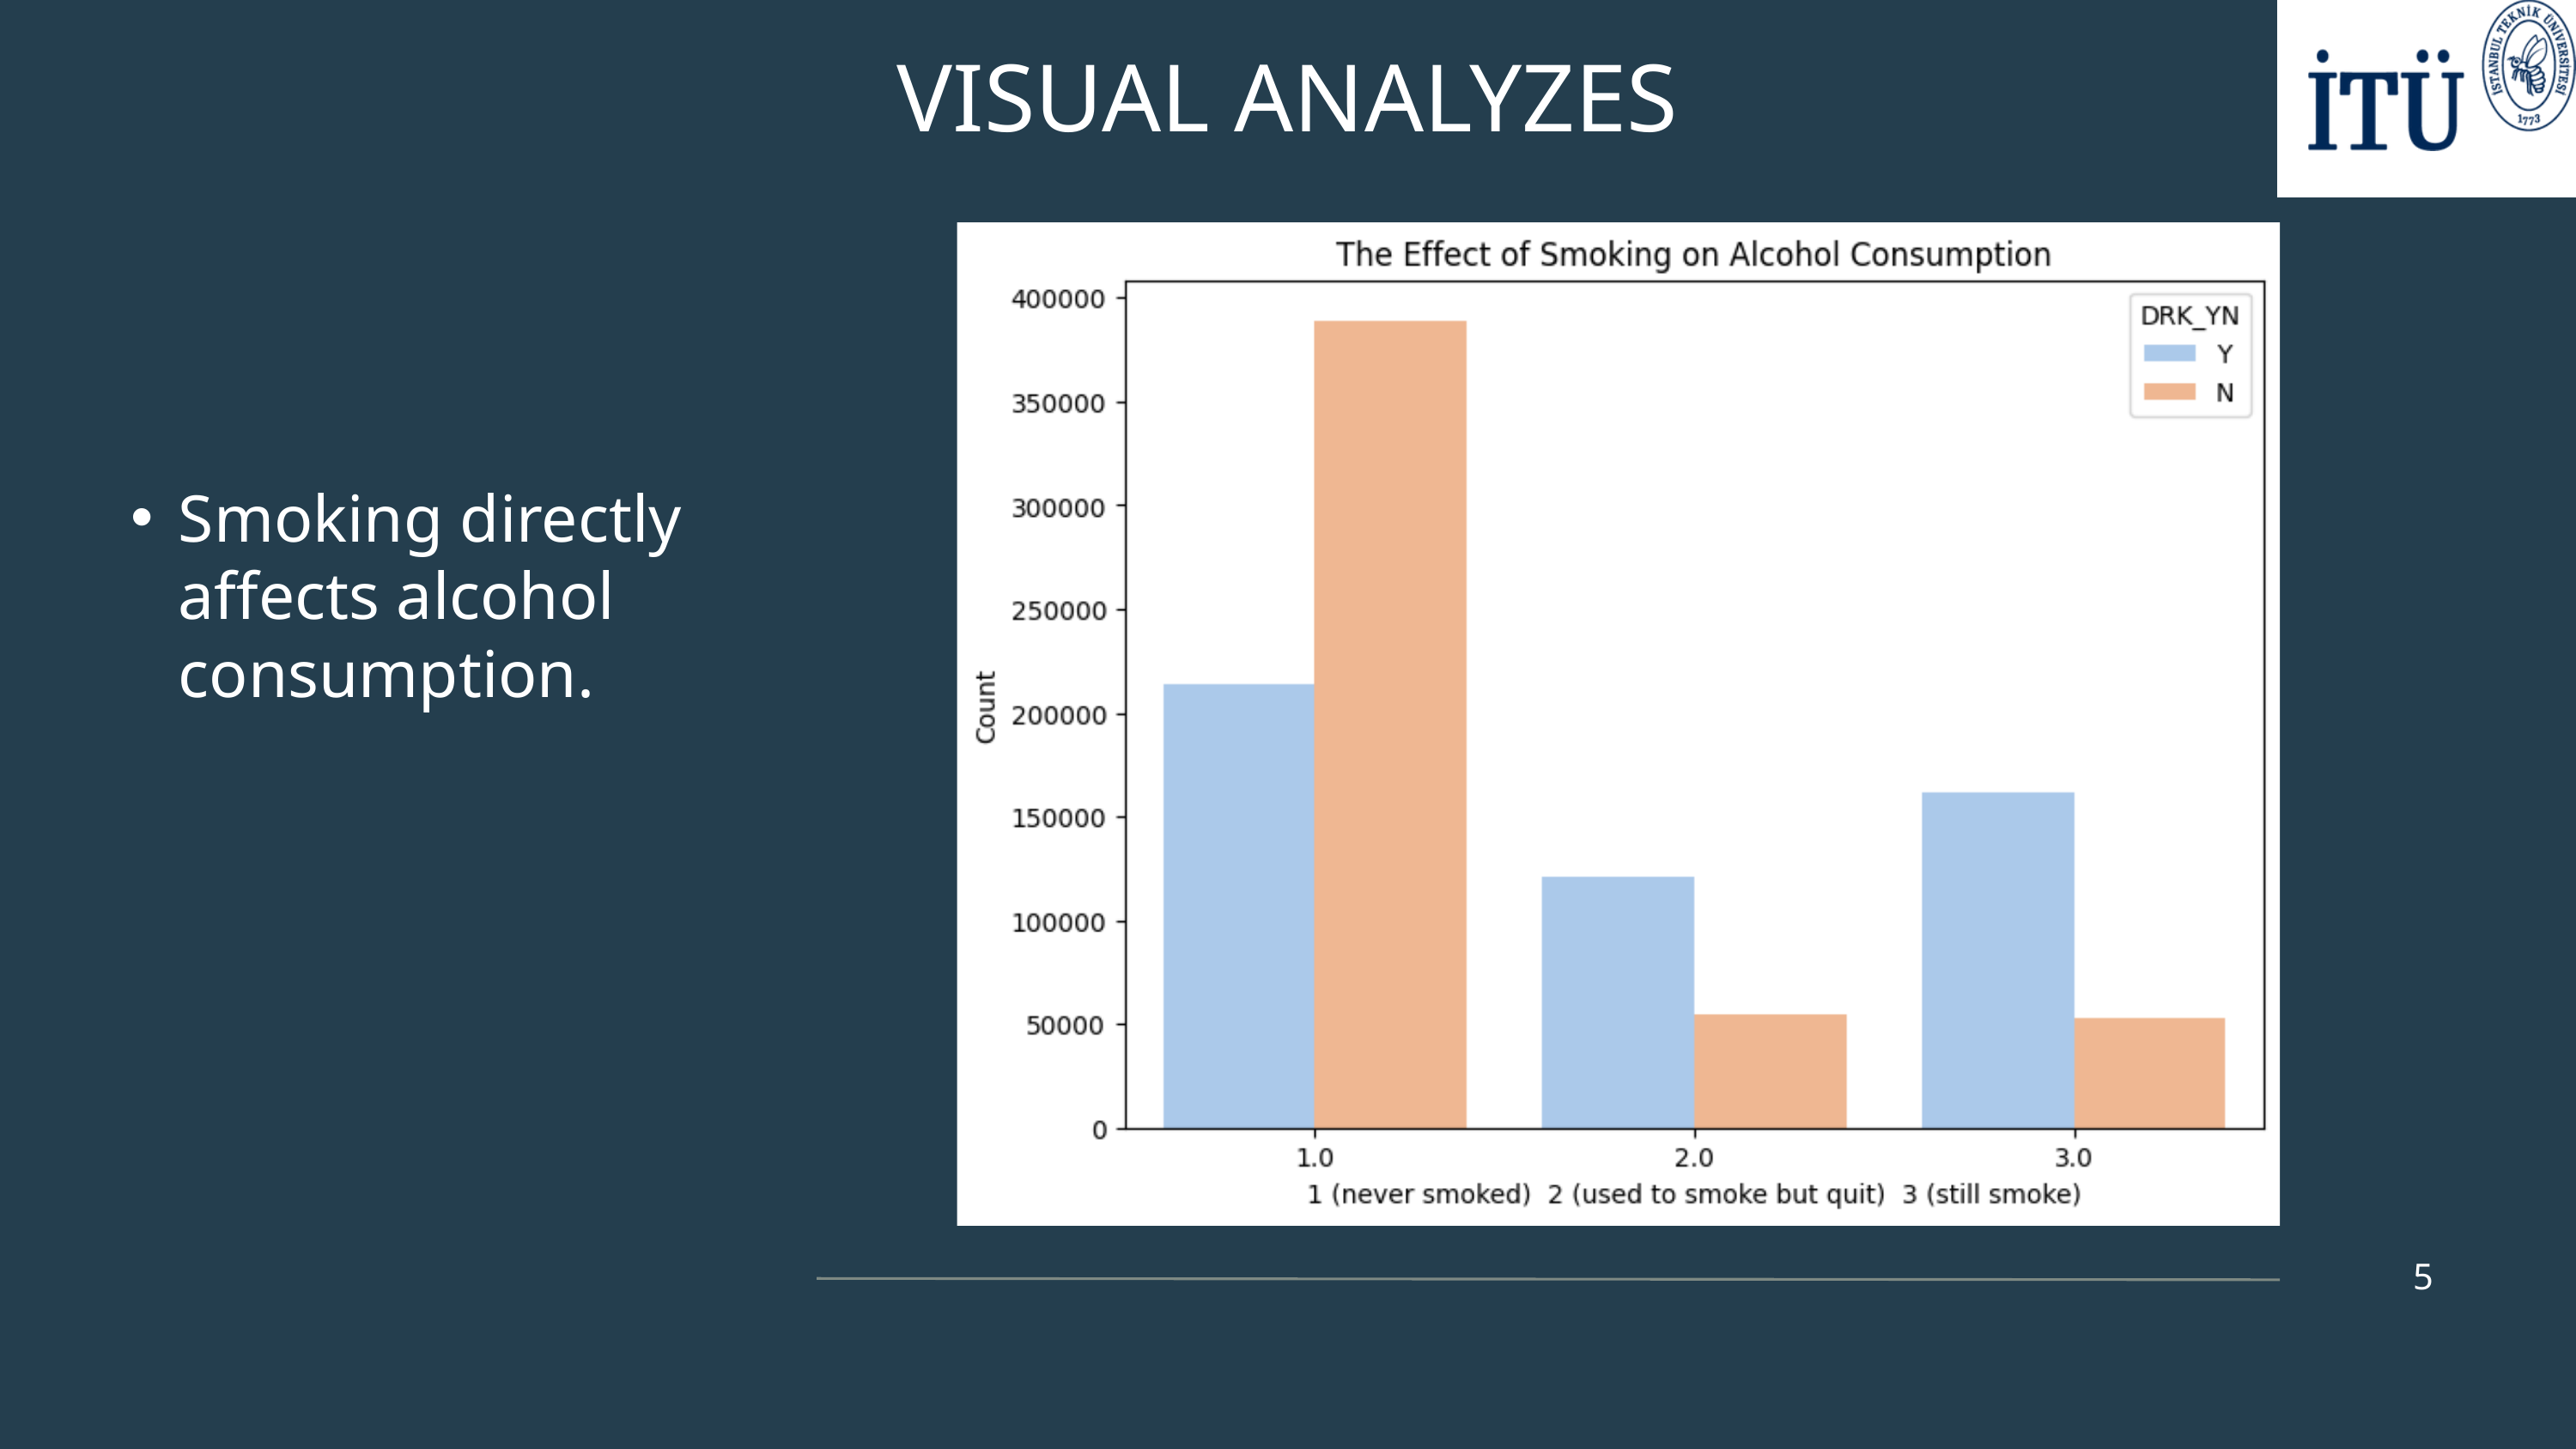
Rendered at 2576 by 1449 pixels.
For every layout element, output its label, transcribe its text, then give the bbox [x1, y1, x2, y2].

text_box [2276, 0, 2576, 198]
text_box [957, 222, 2281, 1227]
text_box Smoking directly affects alcohol consumption. [83, 476, 749, 711]
text_box 5 [2258, 1246, 2434, 1297]
text_box VISUAL ANALYZES [748, 20, 1827, 150]
